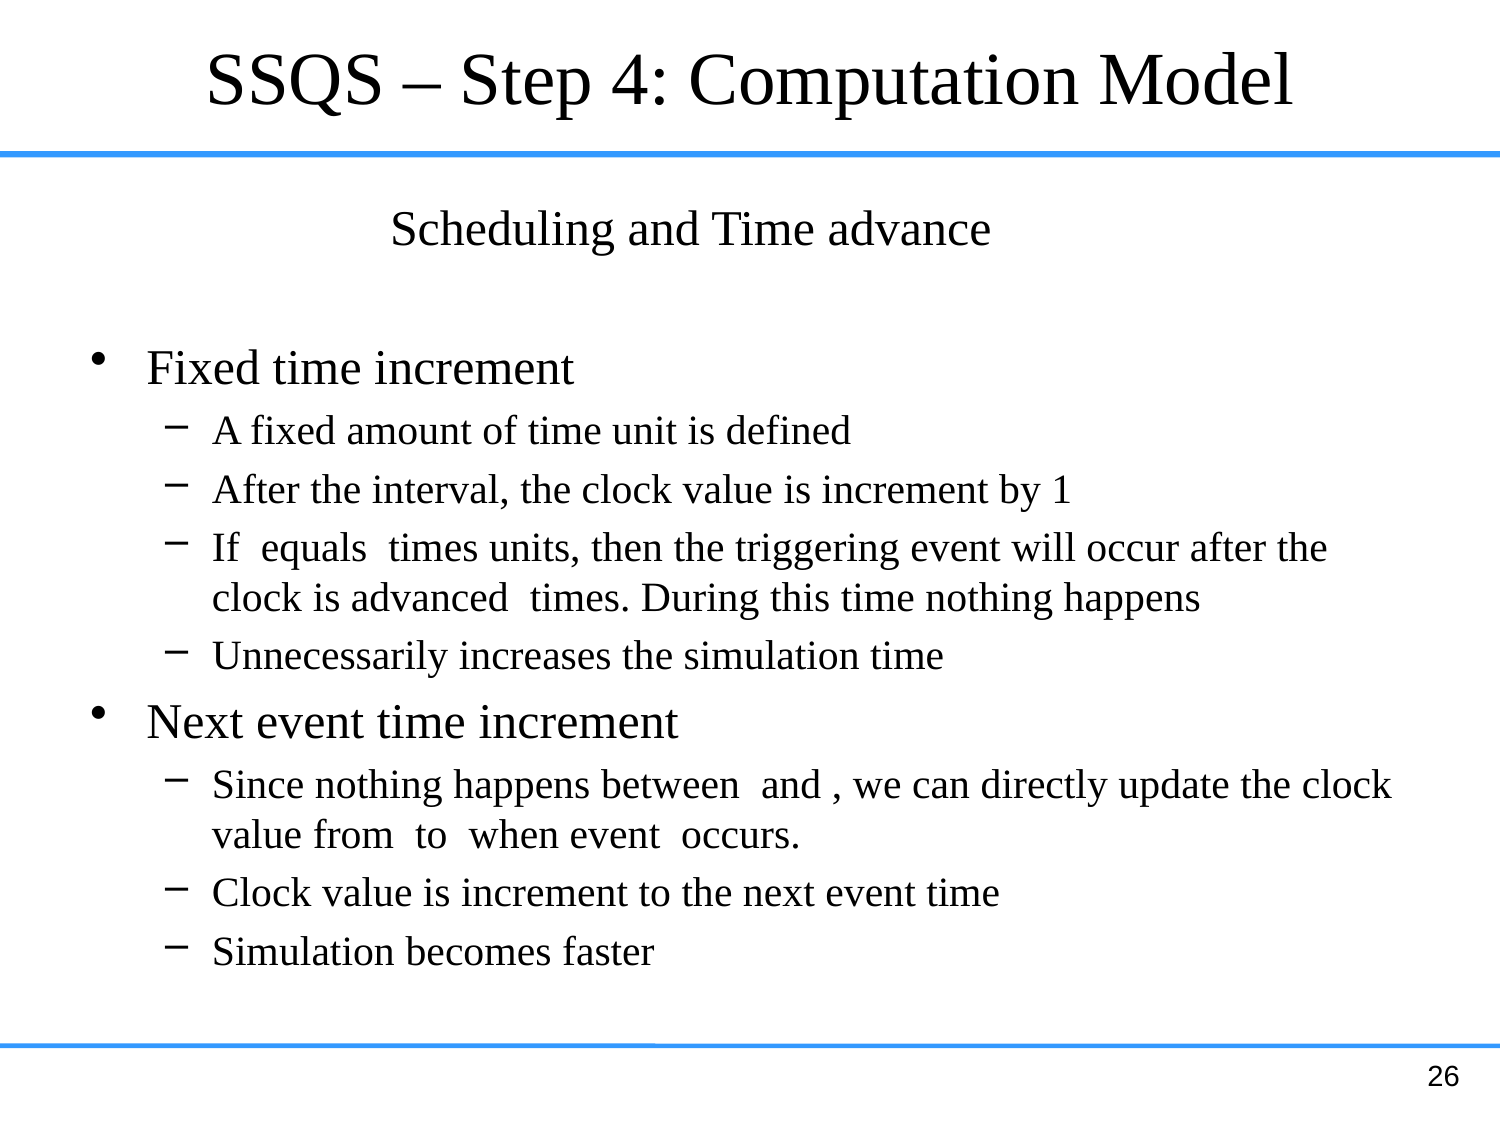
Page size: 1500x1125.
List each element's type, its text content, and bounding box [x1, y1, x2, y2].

slide_number 26 [1374, 1049, 1476, 1109]
title SSQS – Step 4: Computation Model [74, 24, 1426, 126]
